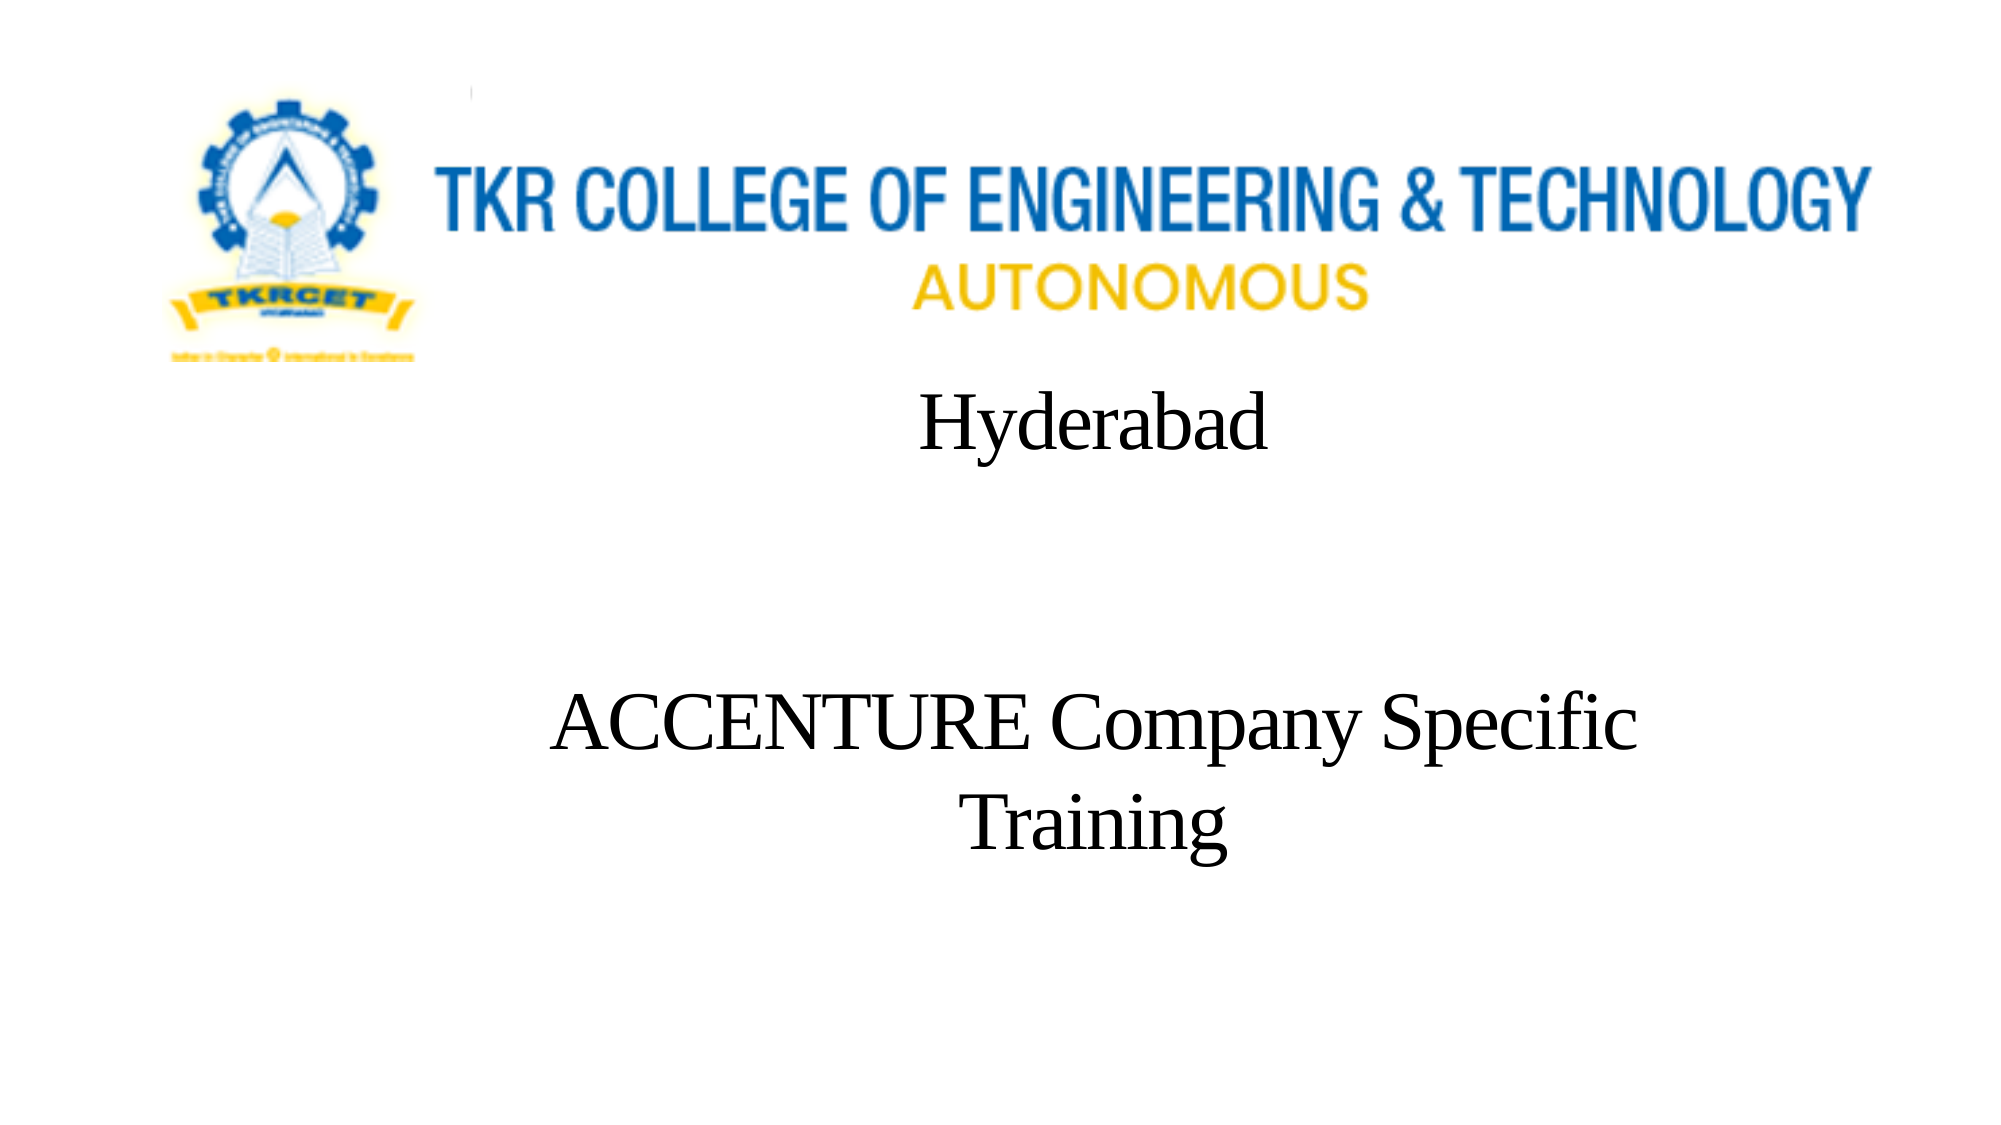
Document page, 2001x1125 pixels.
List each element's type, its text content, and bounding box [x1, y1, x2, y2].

picture [162, 80, 1876, 362]
title Hyderabad ACCENTURE Company Specific Training [450, 373, 1736, 867]
